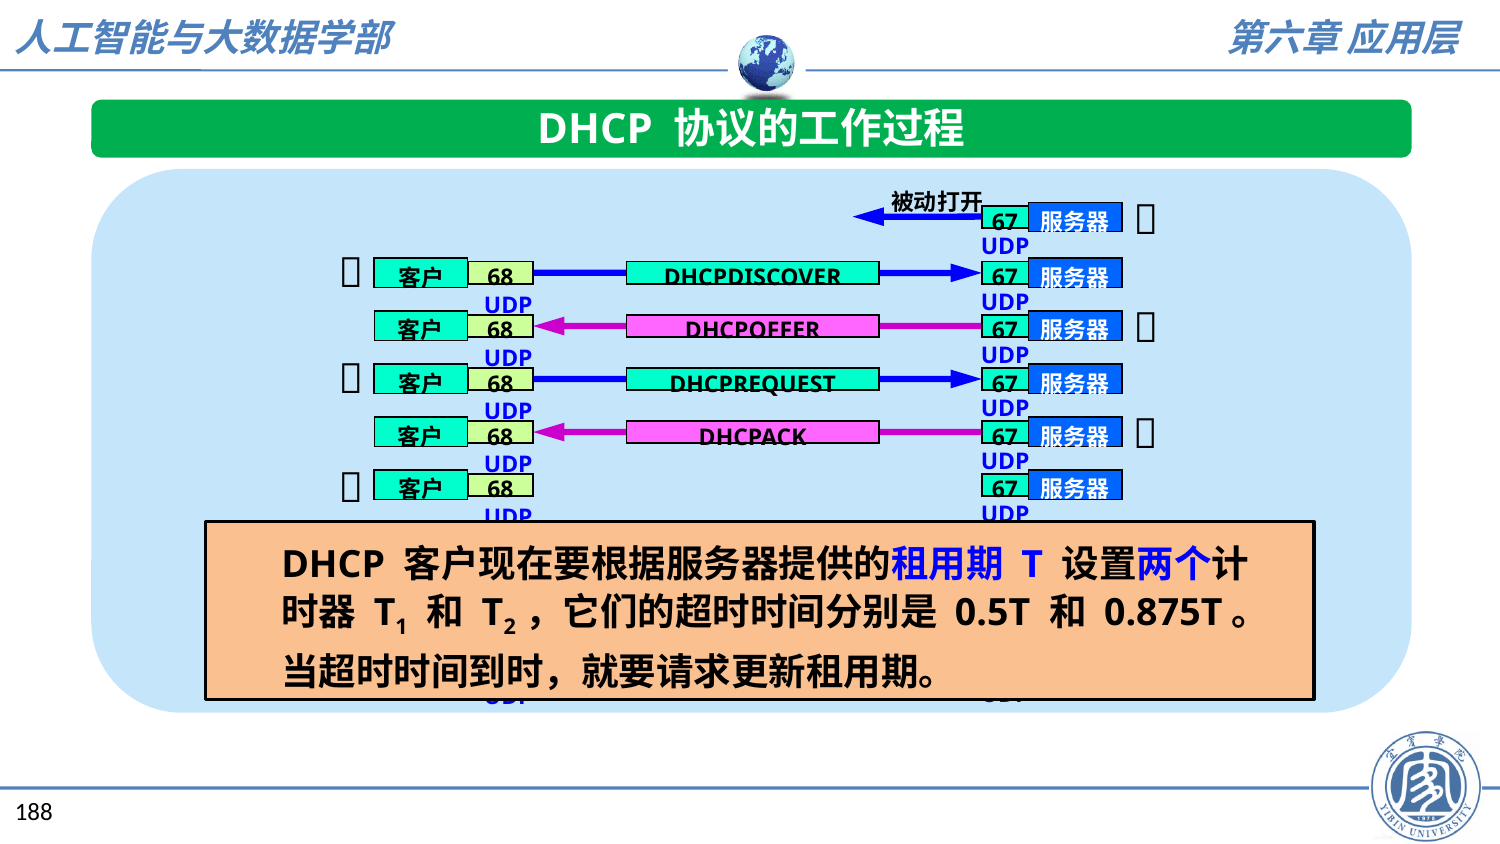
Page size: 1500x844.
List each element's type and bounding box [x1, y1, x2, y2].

text_box [89, 166, 1414, 718]
picture [736, 33, 796, 94]
slide_number [0, 787, 350, 833]
text_box [91, 94, 1412, 159]
